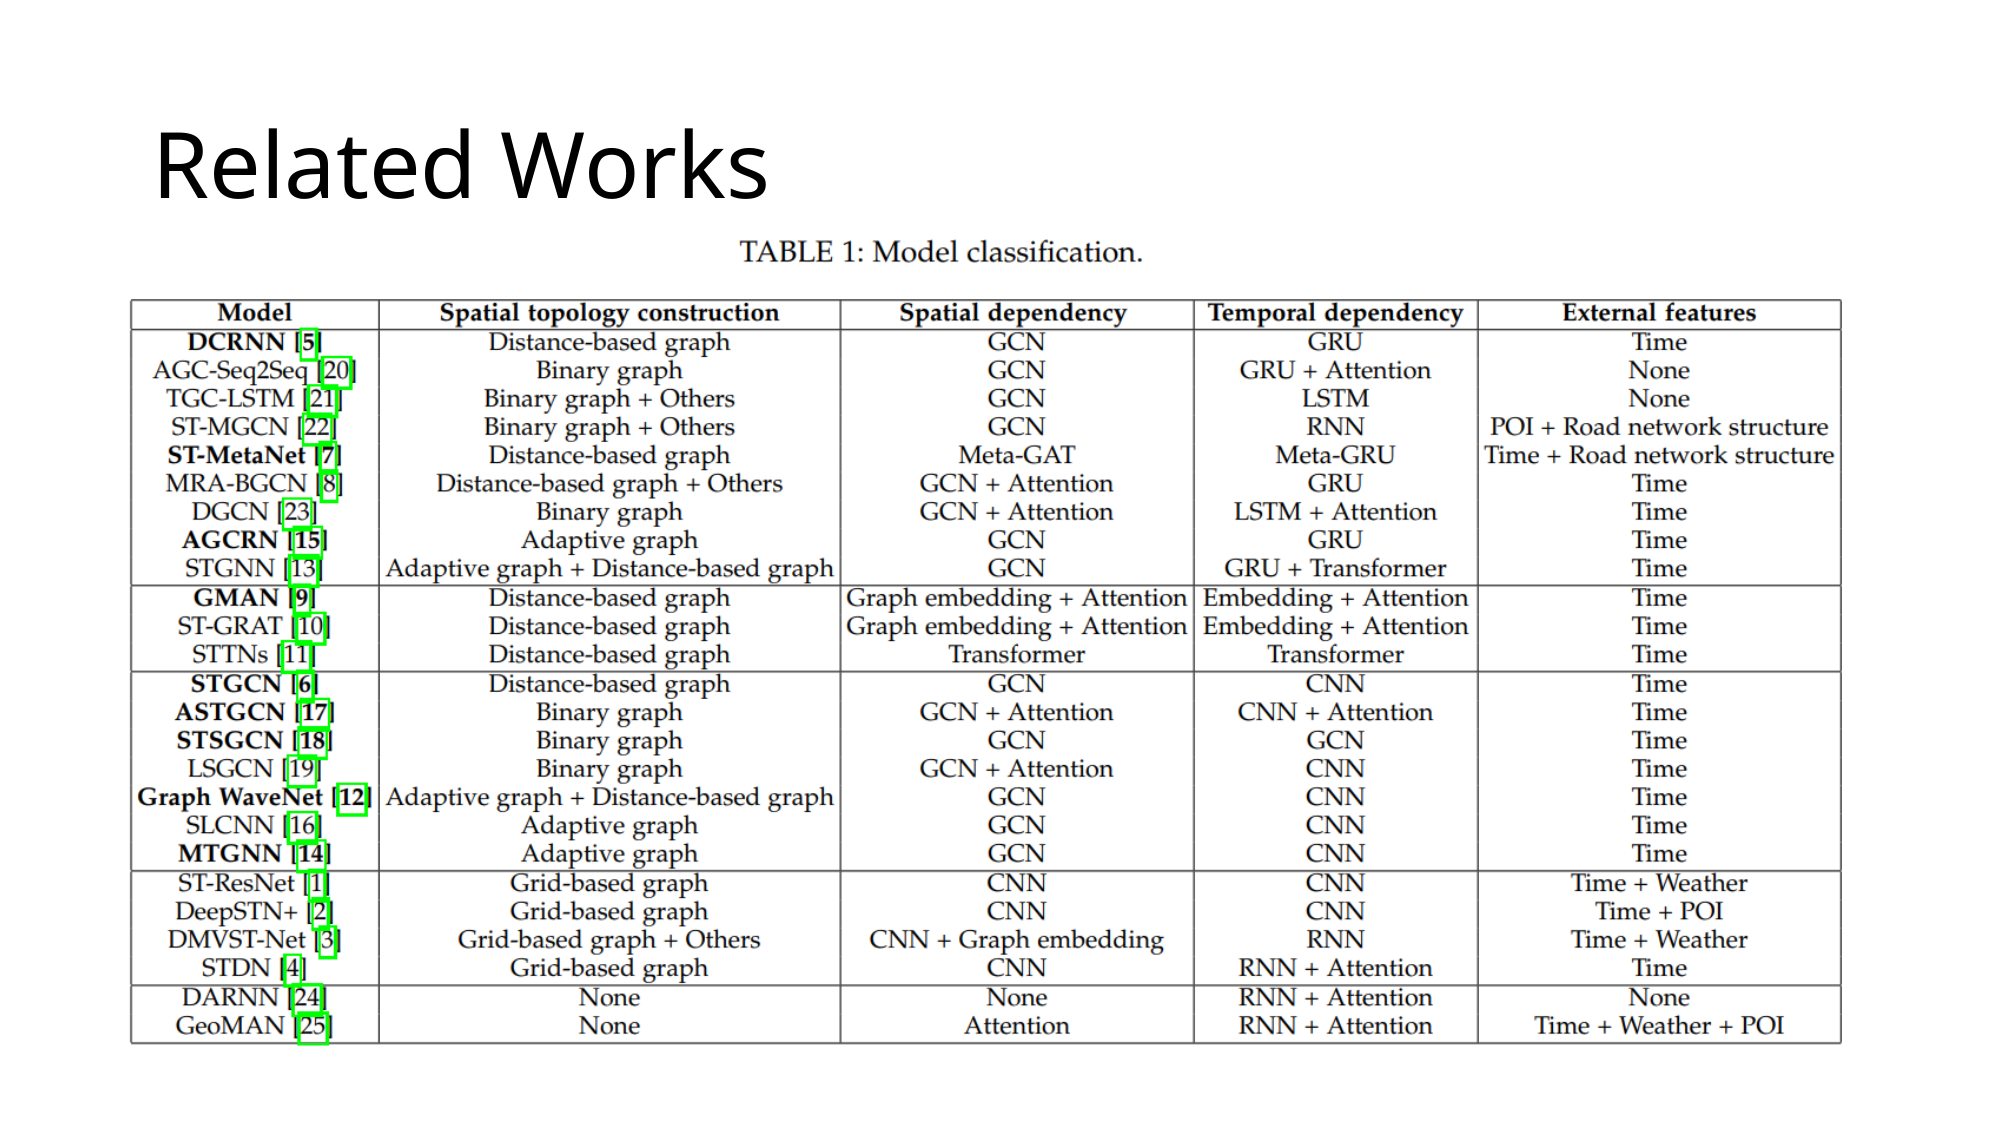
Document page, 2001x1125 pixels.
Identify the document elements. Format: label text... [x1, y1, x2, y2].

picture [110, 231, 1863, 1055]
title Related Works [137, 59, 1863, 231]
